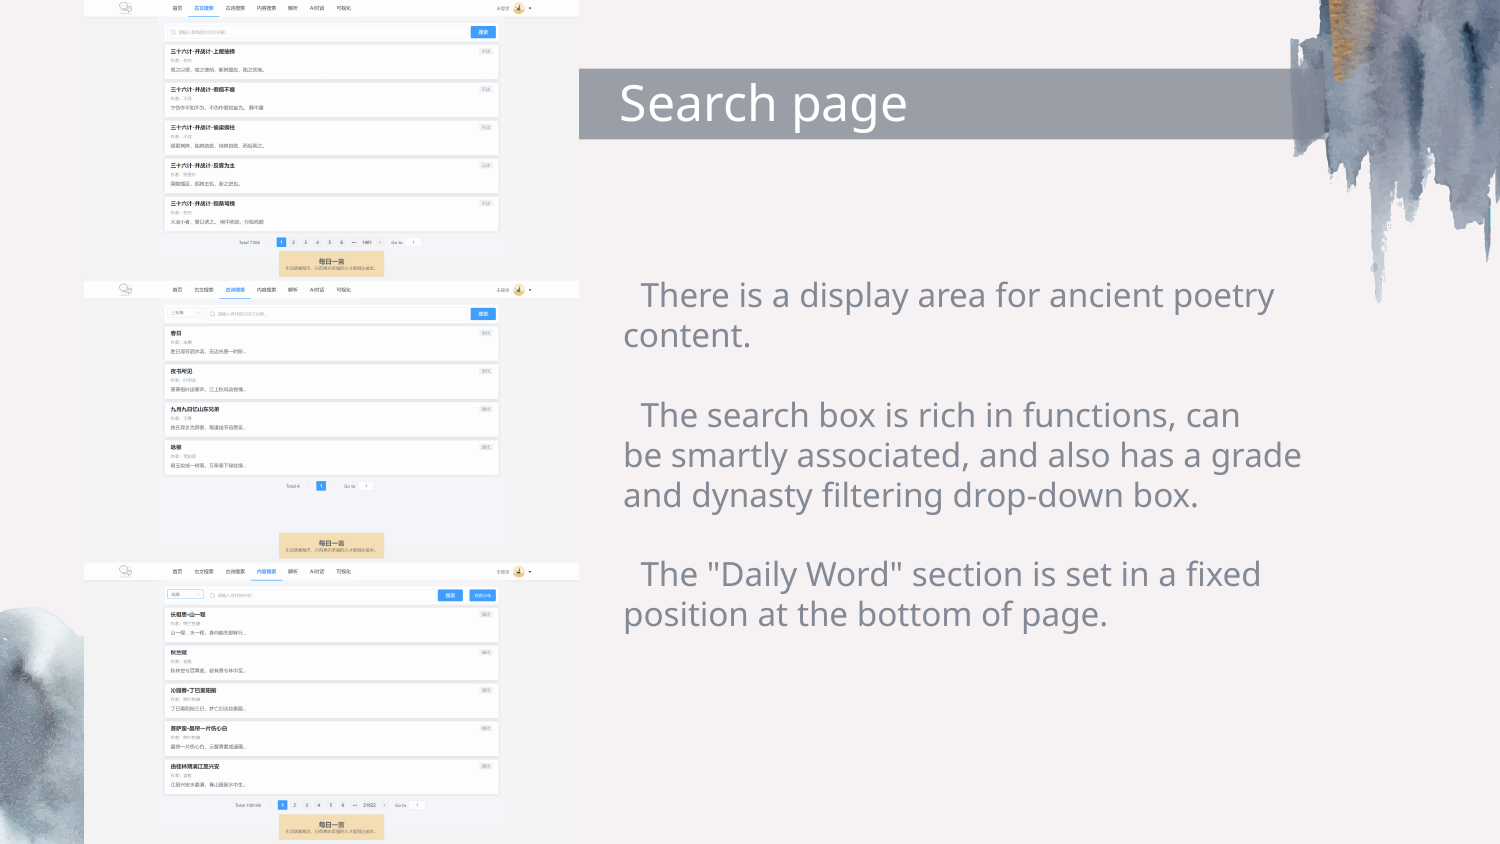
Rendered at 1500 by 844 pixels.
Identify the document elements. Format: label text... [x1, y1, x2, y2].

picture [1288, 0, 1500, 303]
picture [84, 0, 579, 844]
text_box [579, 68, 1326, 140]
text_box Search page [579, 63, 1133, 139]
text_box There is a display area for ancient poetry content. The search box is rich in functions, can be smartly associated, and also has a grade and dynasty filtering drop-down box. The "Daily Word" section is set in a fixed position at the bottom of page. [608, 266, 1325, 734]
